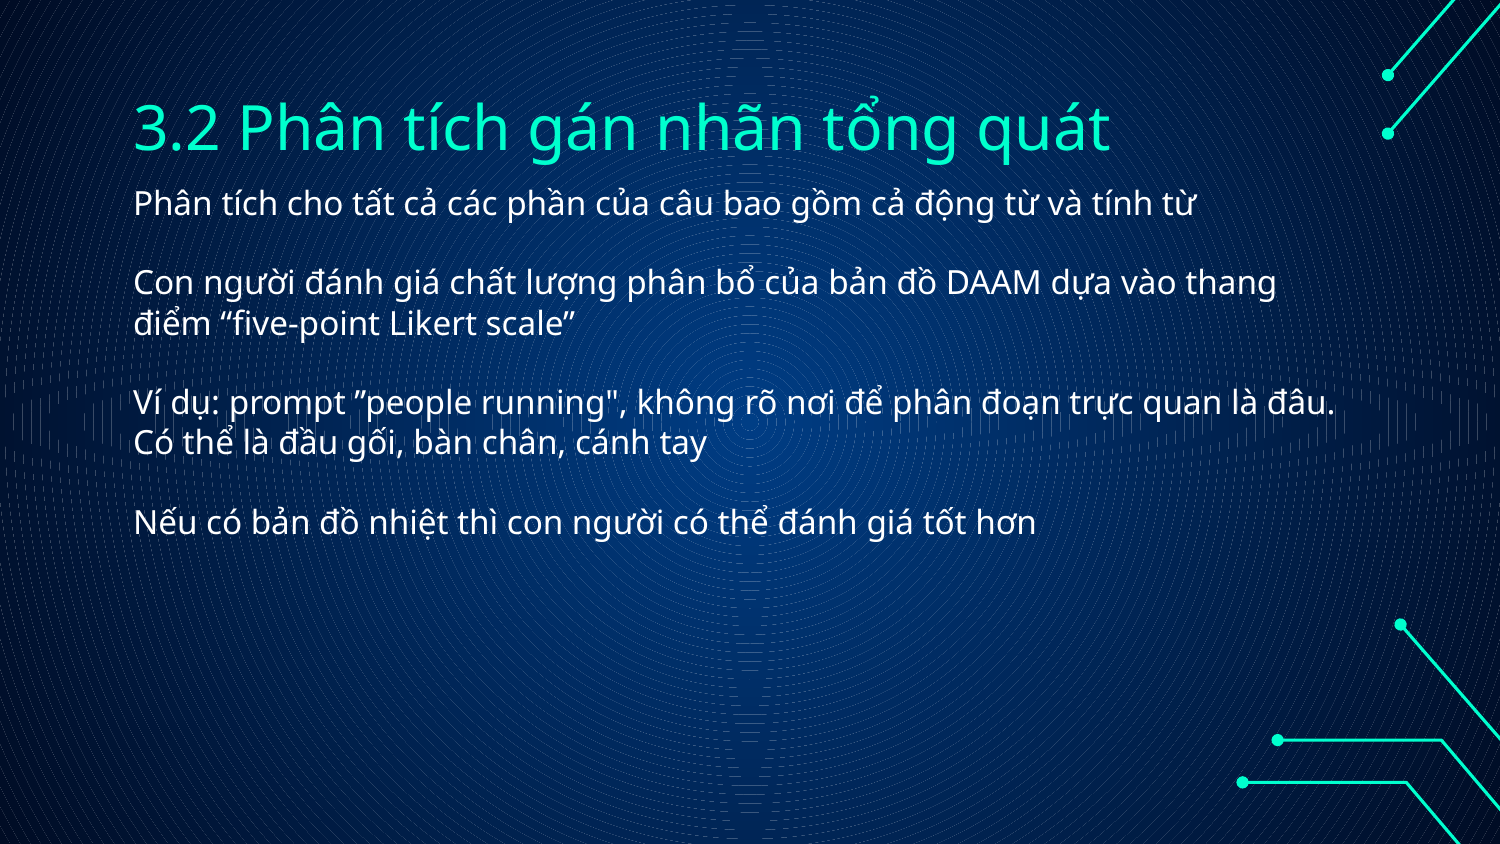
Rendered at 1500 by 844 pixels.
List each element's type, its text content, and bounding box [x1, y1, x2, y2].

title 3.2 Phân tích gán nhãn tổng quát [118, 72, 1382, 166]
subtitle Phân tích cho tất cả các phần của câu bao gồm cả động từ và tính từ Con người đánh giá chất lượng phân bổ của bản đồ DAAM dựa vào thang điểm “five-point Likert scale” Ví dụ: prompt ”people running", không rõ nơi để phân đoạn trực quan là đâu. Có thể là đầu gối, bàn chân, cánh tay Nếu có bản đồ nhiệt thì con người có thể đánh giá tốt hơn [118, 166, 1382, 810]
